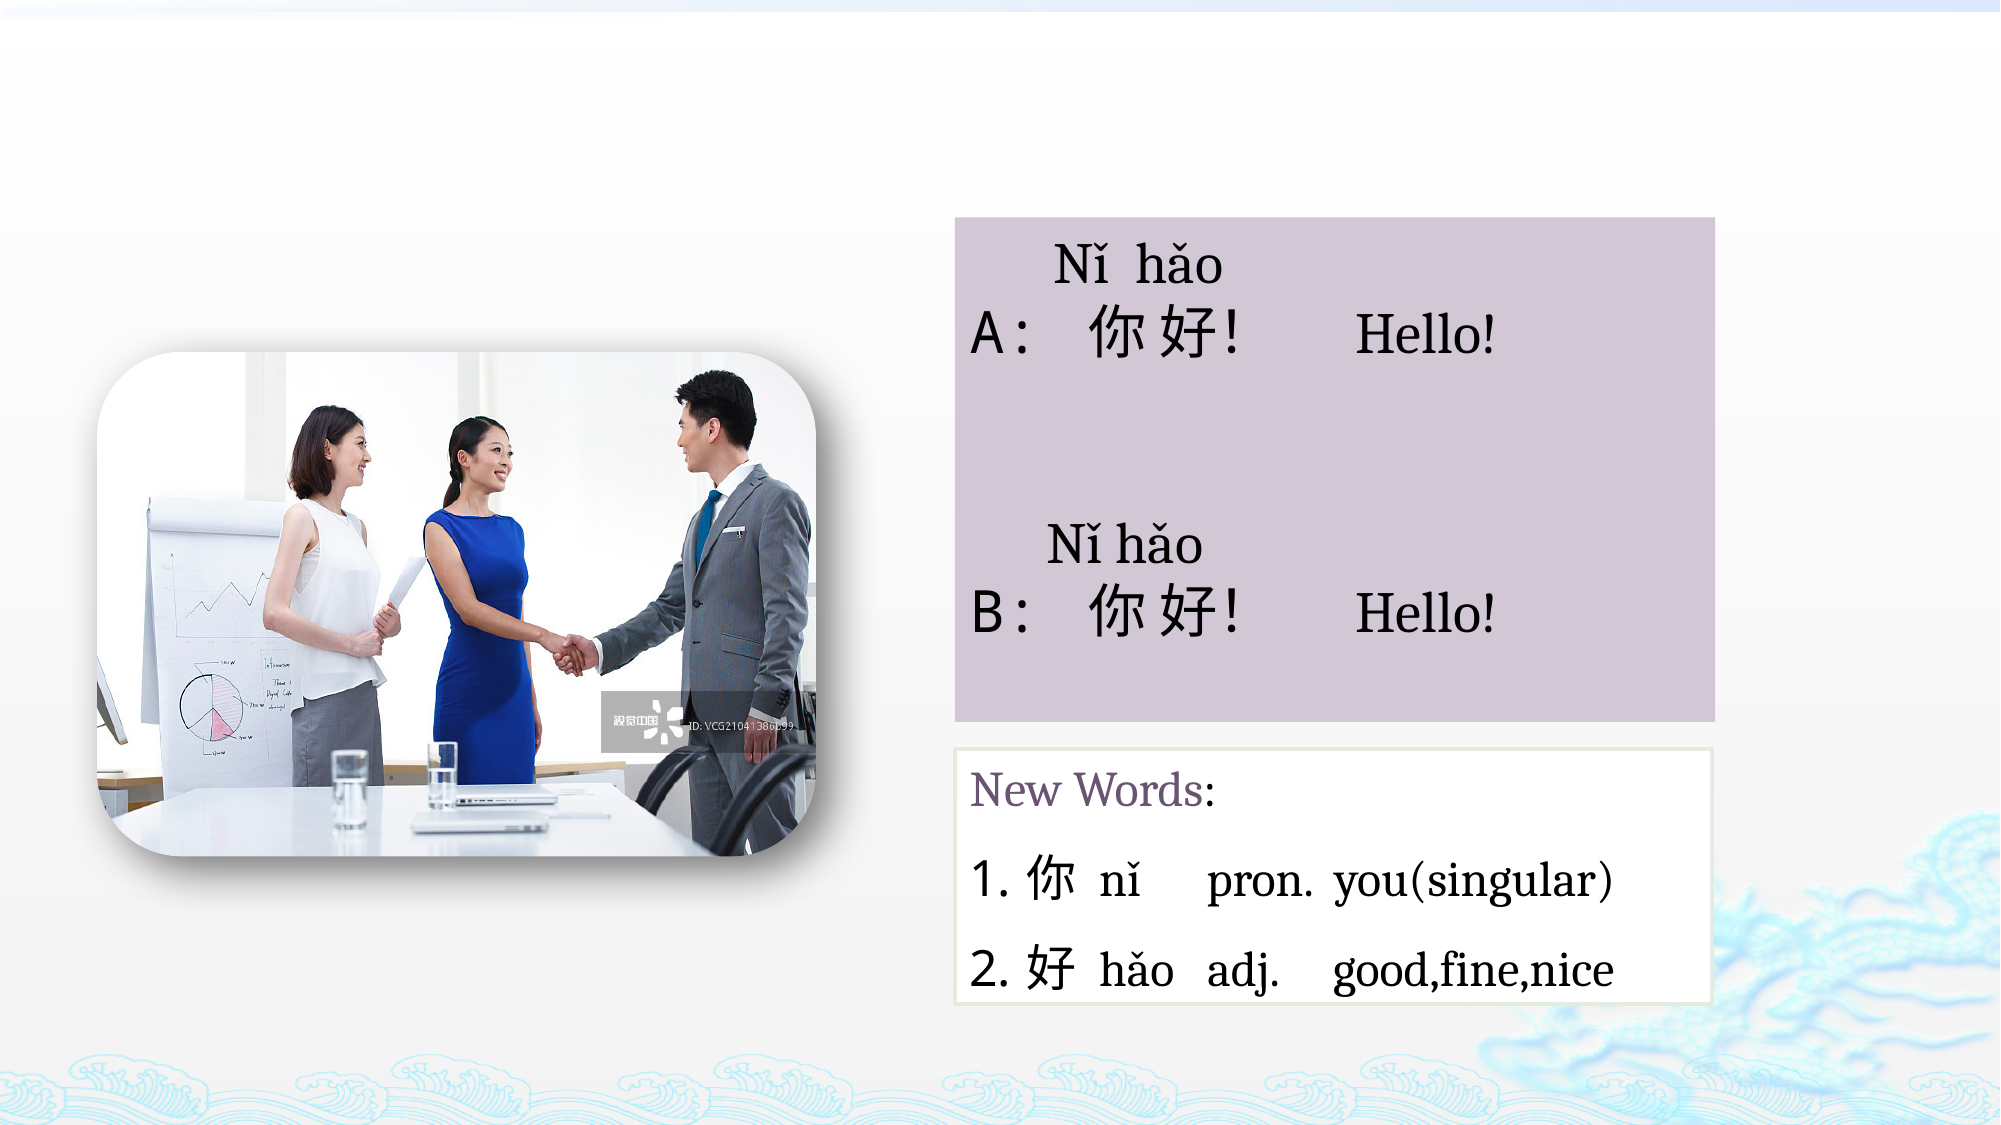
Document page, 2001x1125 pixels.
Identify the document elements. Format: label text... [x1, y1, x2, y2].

picture [96, 351, 817, 857]
text_box New Words: 你 nǐ pron. you(singular) 好 hǎo adj. good,fine,nice [953, 747, 1714, 1006]
text_box Nǐ hǎo A: 你 好！ Hello! Nǐ hǎo B: 你 好！ Hello! [954, 217, 1716, 722]
